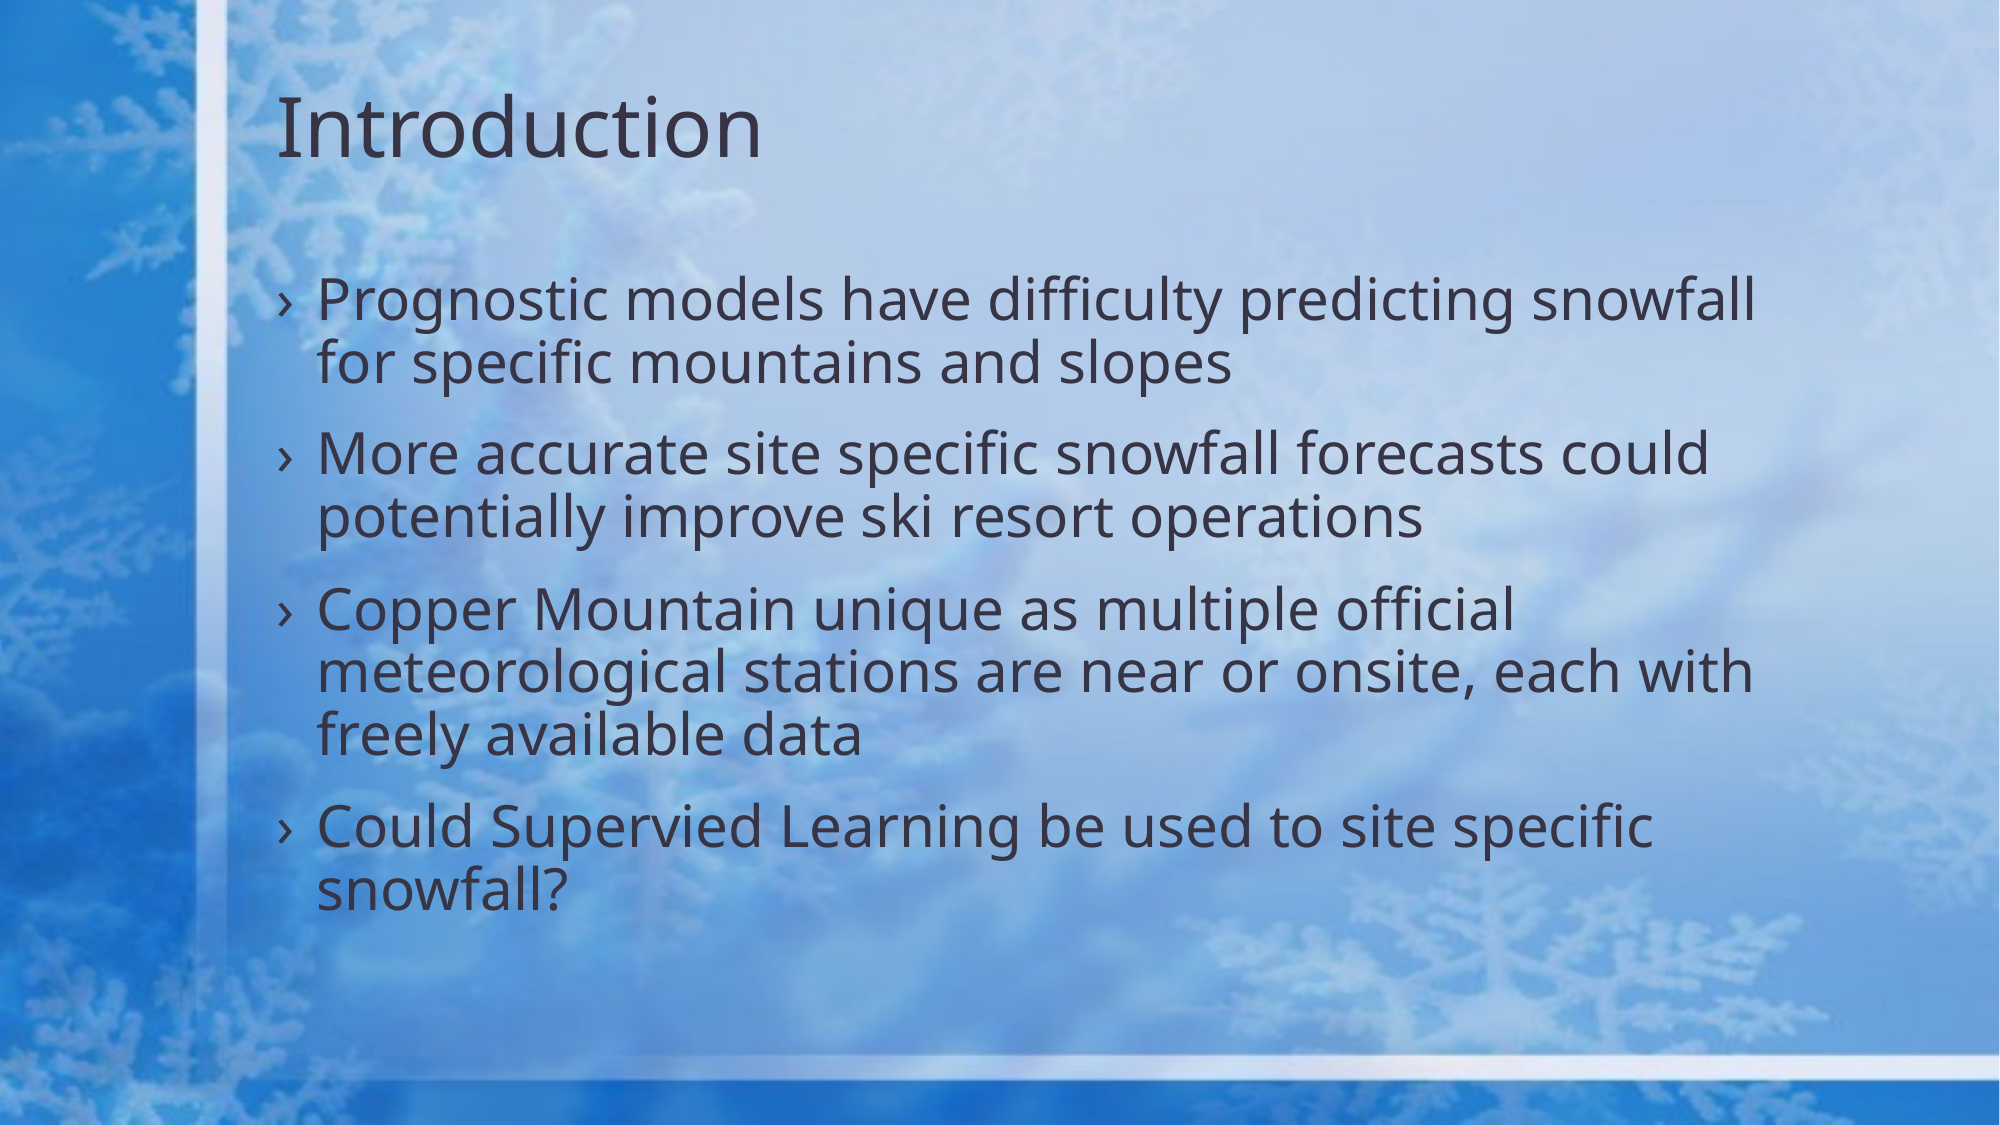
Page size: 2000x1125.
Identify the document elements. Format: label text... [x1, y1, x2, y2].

list Prognostic models have difficulty predicting snowfall for specific mountains and slopes More accurate site specific snowfall forecasts could potentially improve ski resort operations Copper Mountain unique as multiple official meteorological stations are near or onsite, each with freely available data Could Supervied Learning be used to site specific snowfall? [261, 262, 1867, 1013]
picture [0, 0, 2000, 1125]
title Introduction [261, 29, 1867, 233]
